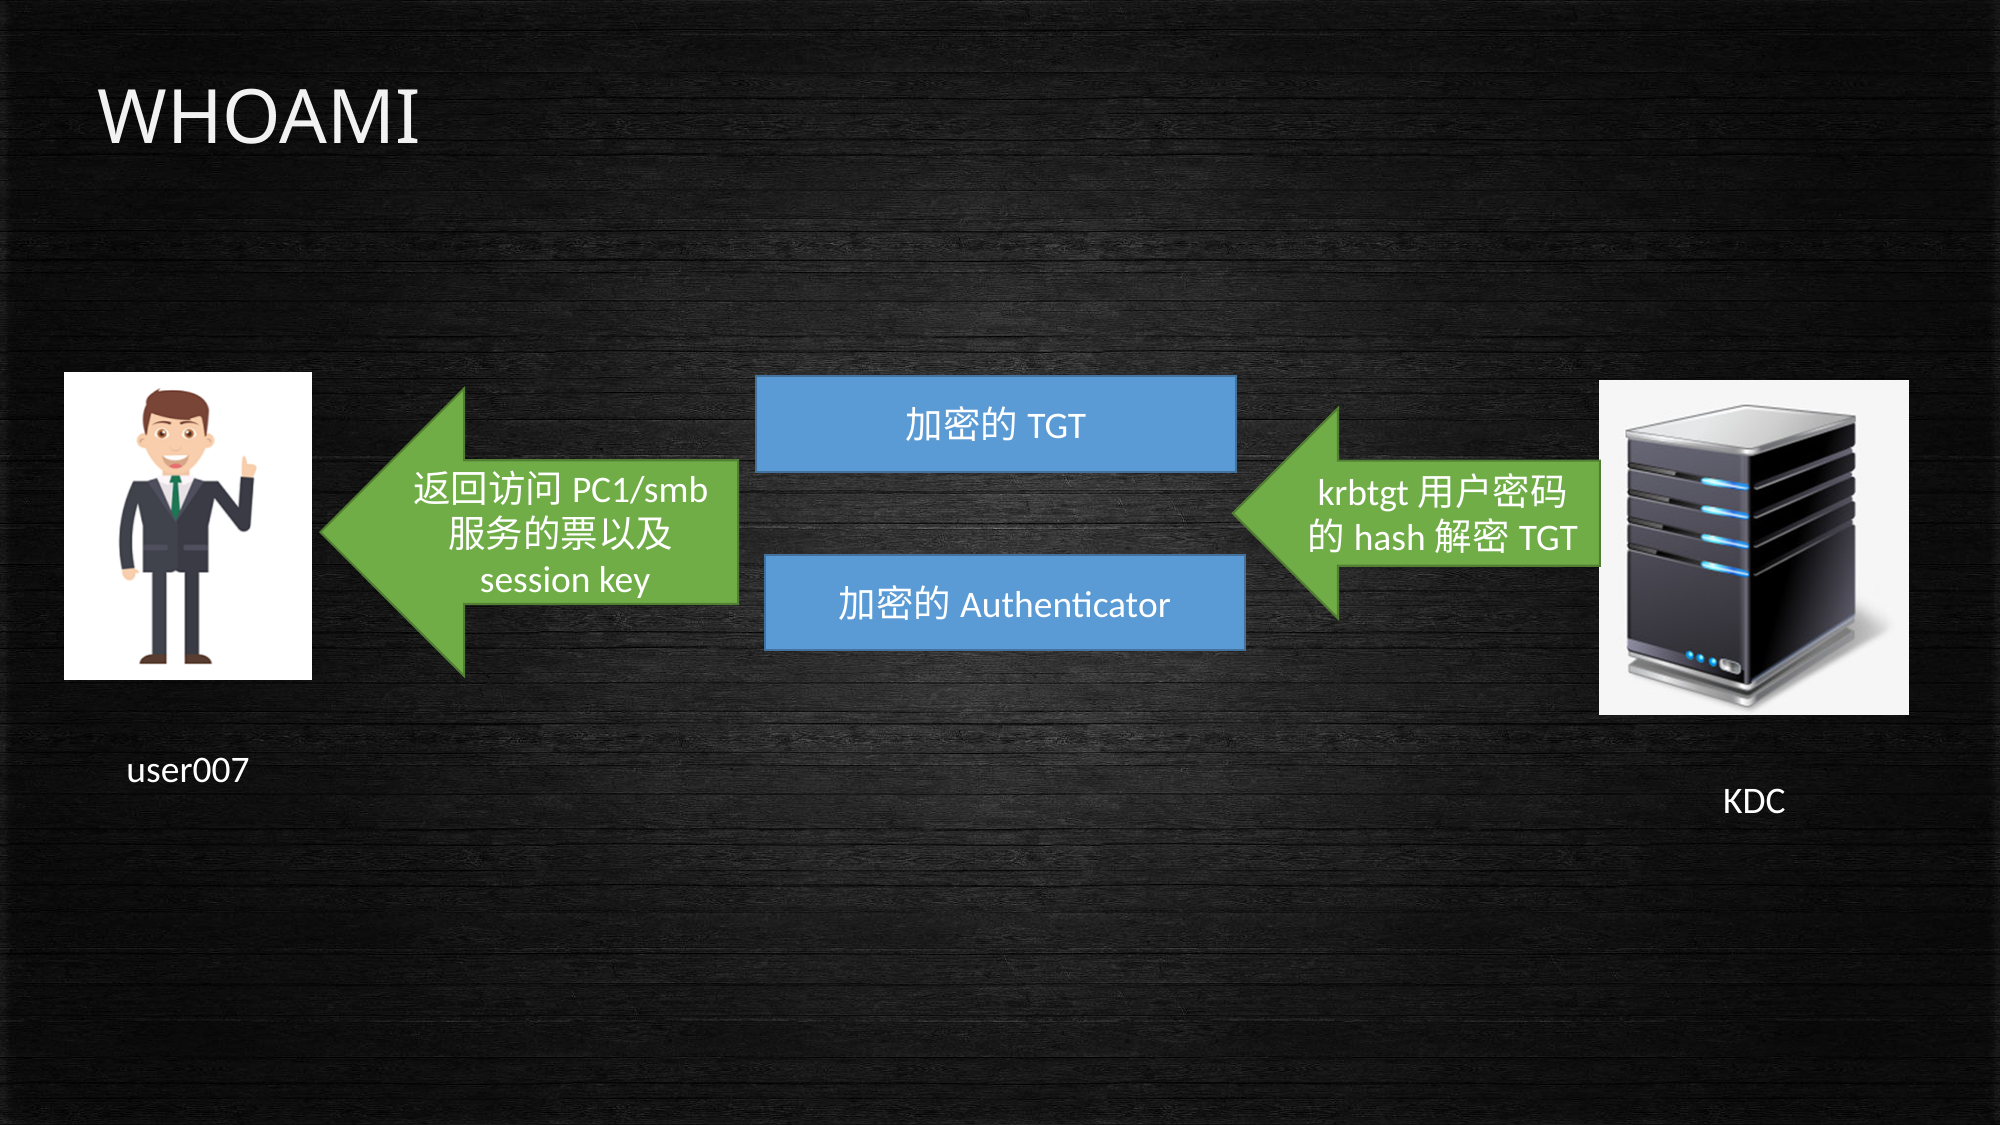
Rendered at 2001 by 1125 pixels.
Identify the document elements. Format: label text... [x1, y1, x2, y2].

text_box WHOAMI [82, 61, 909, 167]
text_box 返回访问PC1/smb服务的票以及session key [318, 385, 740, 679]
text_box user007 [110, 738, 266, 798]
text_box krbtgt用户密码的hash解密TGT [1231, 405, 1599, 621]
text_box 加密的Authenticator [764, 554, 1246, 651]
text_box 加密的TGT [755, 375, 1237, 473]
text_box KDC [1708, 768, 1801, 829]
picture [0, 0, 2000, 1125]
